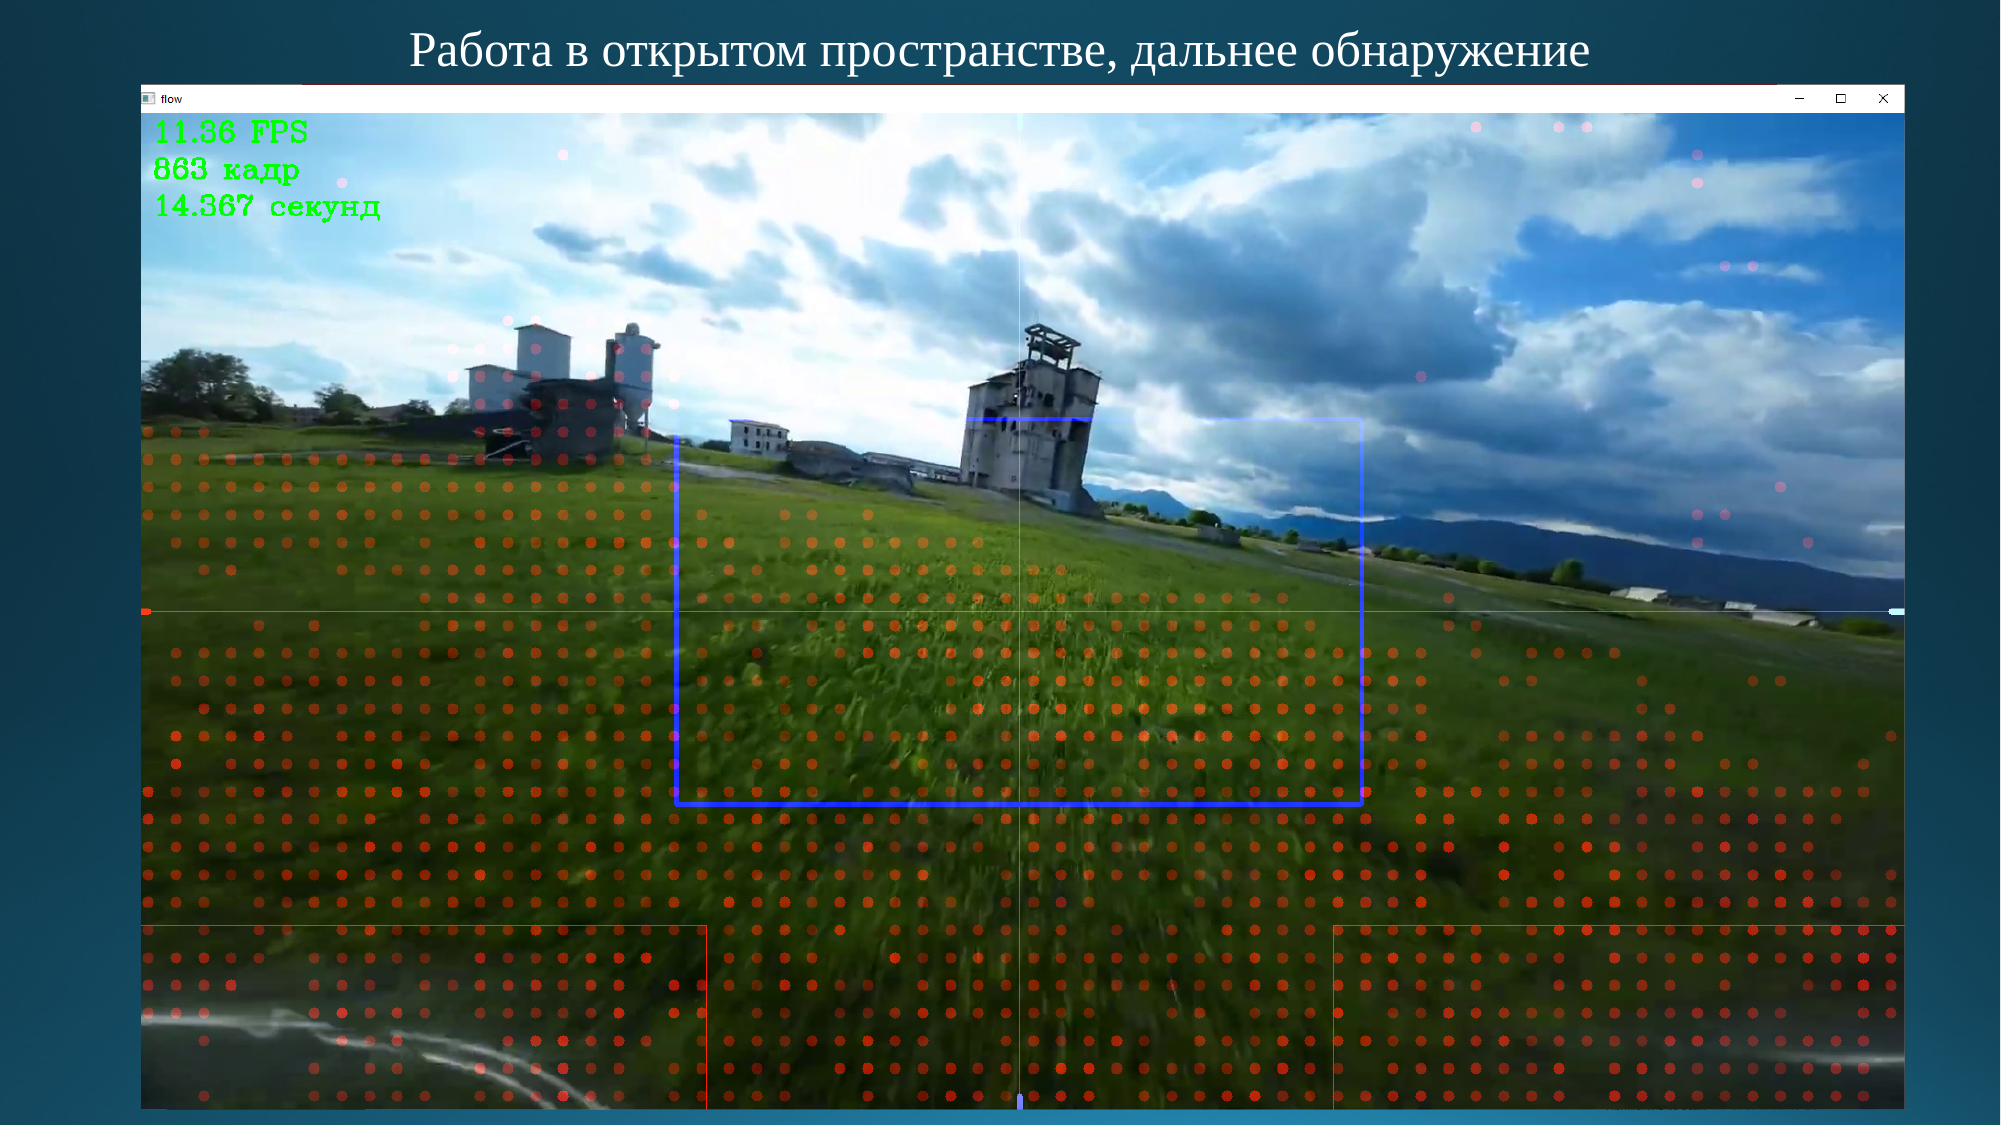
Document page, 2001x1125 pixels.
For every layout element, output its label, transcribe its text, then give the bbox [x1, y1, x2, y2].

title Работа в открытом пространстве, дальнее обнаружение [137, 15, 1863, 85]
picture [0, 0, 2001, 1125]
